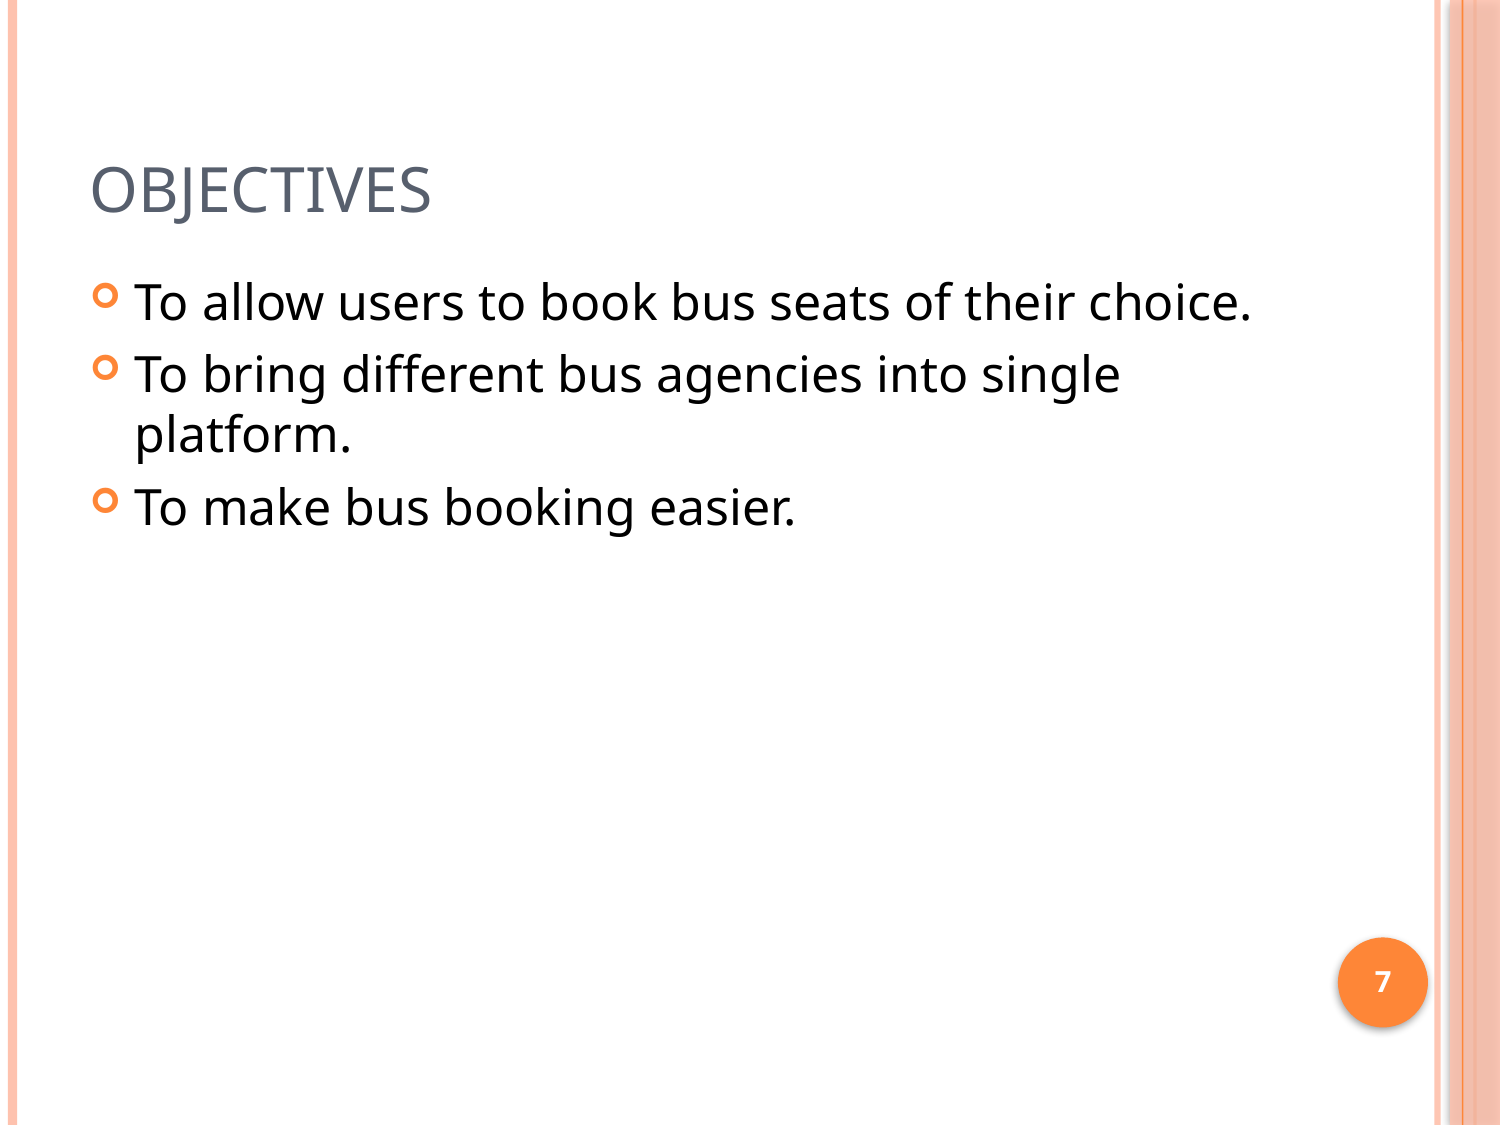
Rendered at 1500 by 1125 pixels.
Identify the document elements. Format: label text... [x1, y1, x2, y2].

slide_number 7 [1333, 940, 1434, 1027]
list To allow users to book bus seats of their choice. To bring different bus agencies into single platform. To make bus booking easier. [75, 262, 1300, 1062]
title Objectives [75, 45, 1300, 233]
